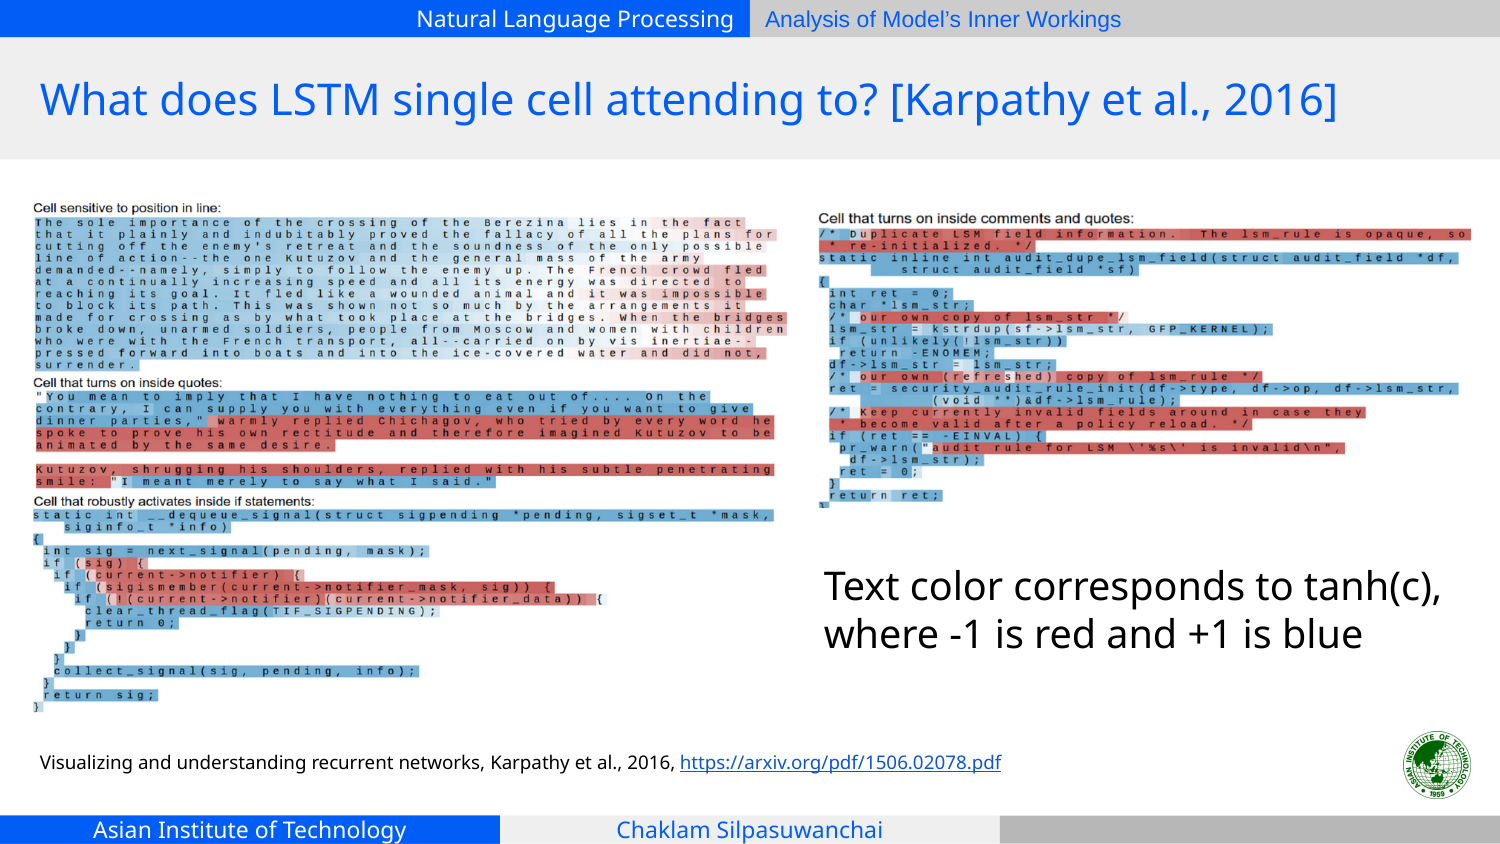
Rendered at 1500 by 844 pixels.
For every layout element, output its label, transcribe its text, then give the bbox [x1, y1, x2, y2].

title What does LSTM single cell attending to? [Karpathy et al., 2016] [24, 37, 1475, 160]
picture [24, 196, 791, 714]
list Text color corresponds to tanh(c), where -1 is red and +1 is blue [808, 546, 1469, 743]
picture [1403, 731, 1471, 799]
picture [814, 209, 1476, 508]
text_box Visualizing and understanding recurrent networks, Karpathy et al., 2016, https://arxiv.org/pdf/1506.02078.pdf [24, 737, 1396, 789]
